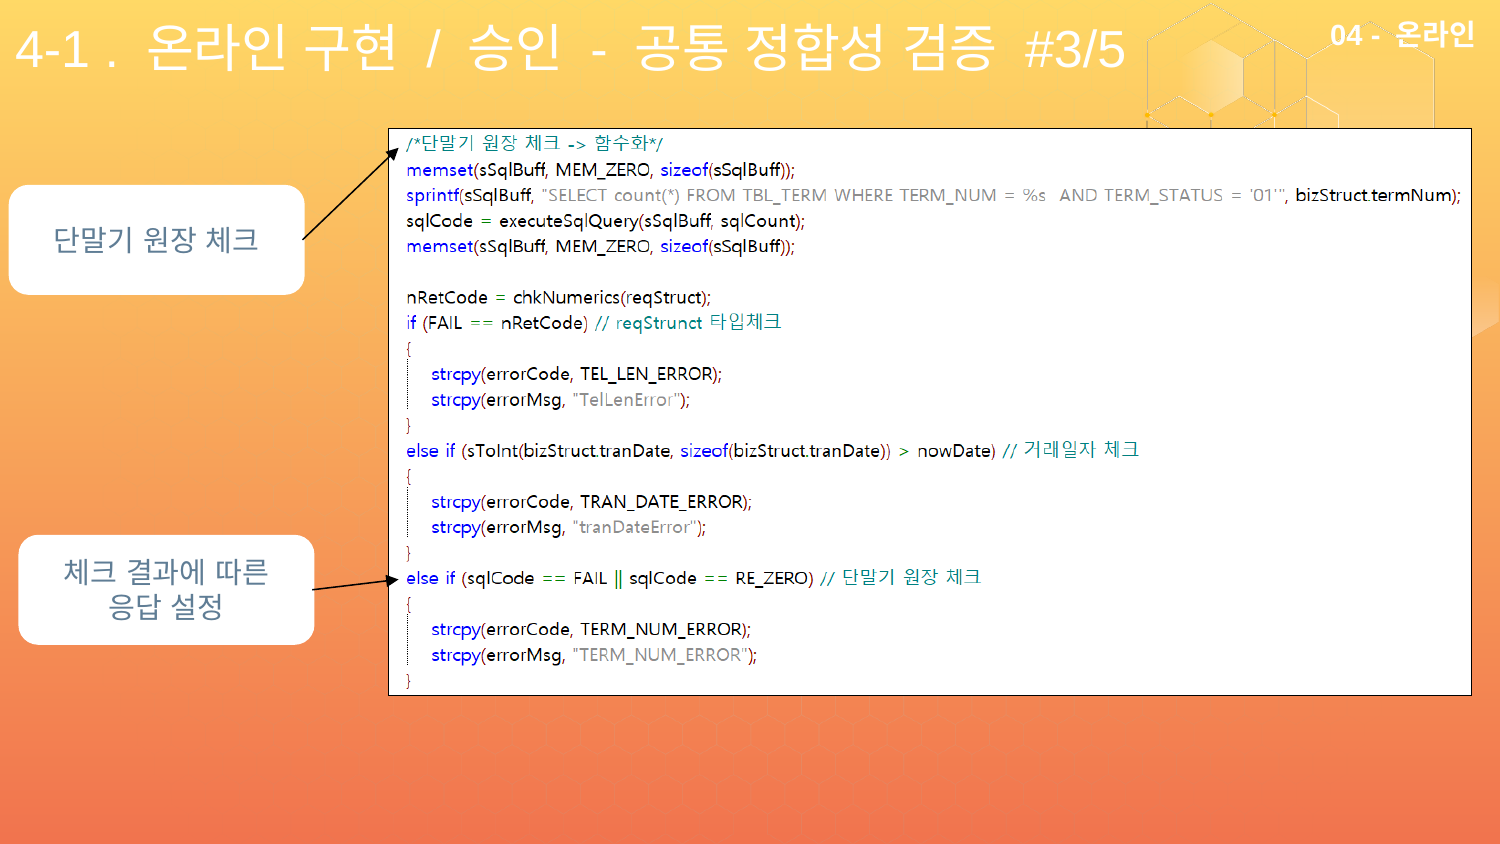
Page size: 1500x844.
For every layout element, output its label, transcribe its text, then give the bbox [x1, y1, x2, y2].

text_box 05 [1398, 633, 1477, 706]
text_box 체크 결과에 따른 응답 설정 [18, 534, 315, 645]
picture [102, 0, 1500, 844]
text_box 단말기 원장 체크 [8, 184, 305, 295]
title 4-1 . 온라인 구현 / 승인 - 공통 정합성 검증 #3/5 [0, 0, 1217, 106]
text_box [312, 579, 399, 590]
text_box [302, 147, 399, 241]
text_box 04 - 온라인 [1231, 8, 1492, 59]
